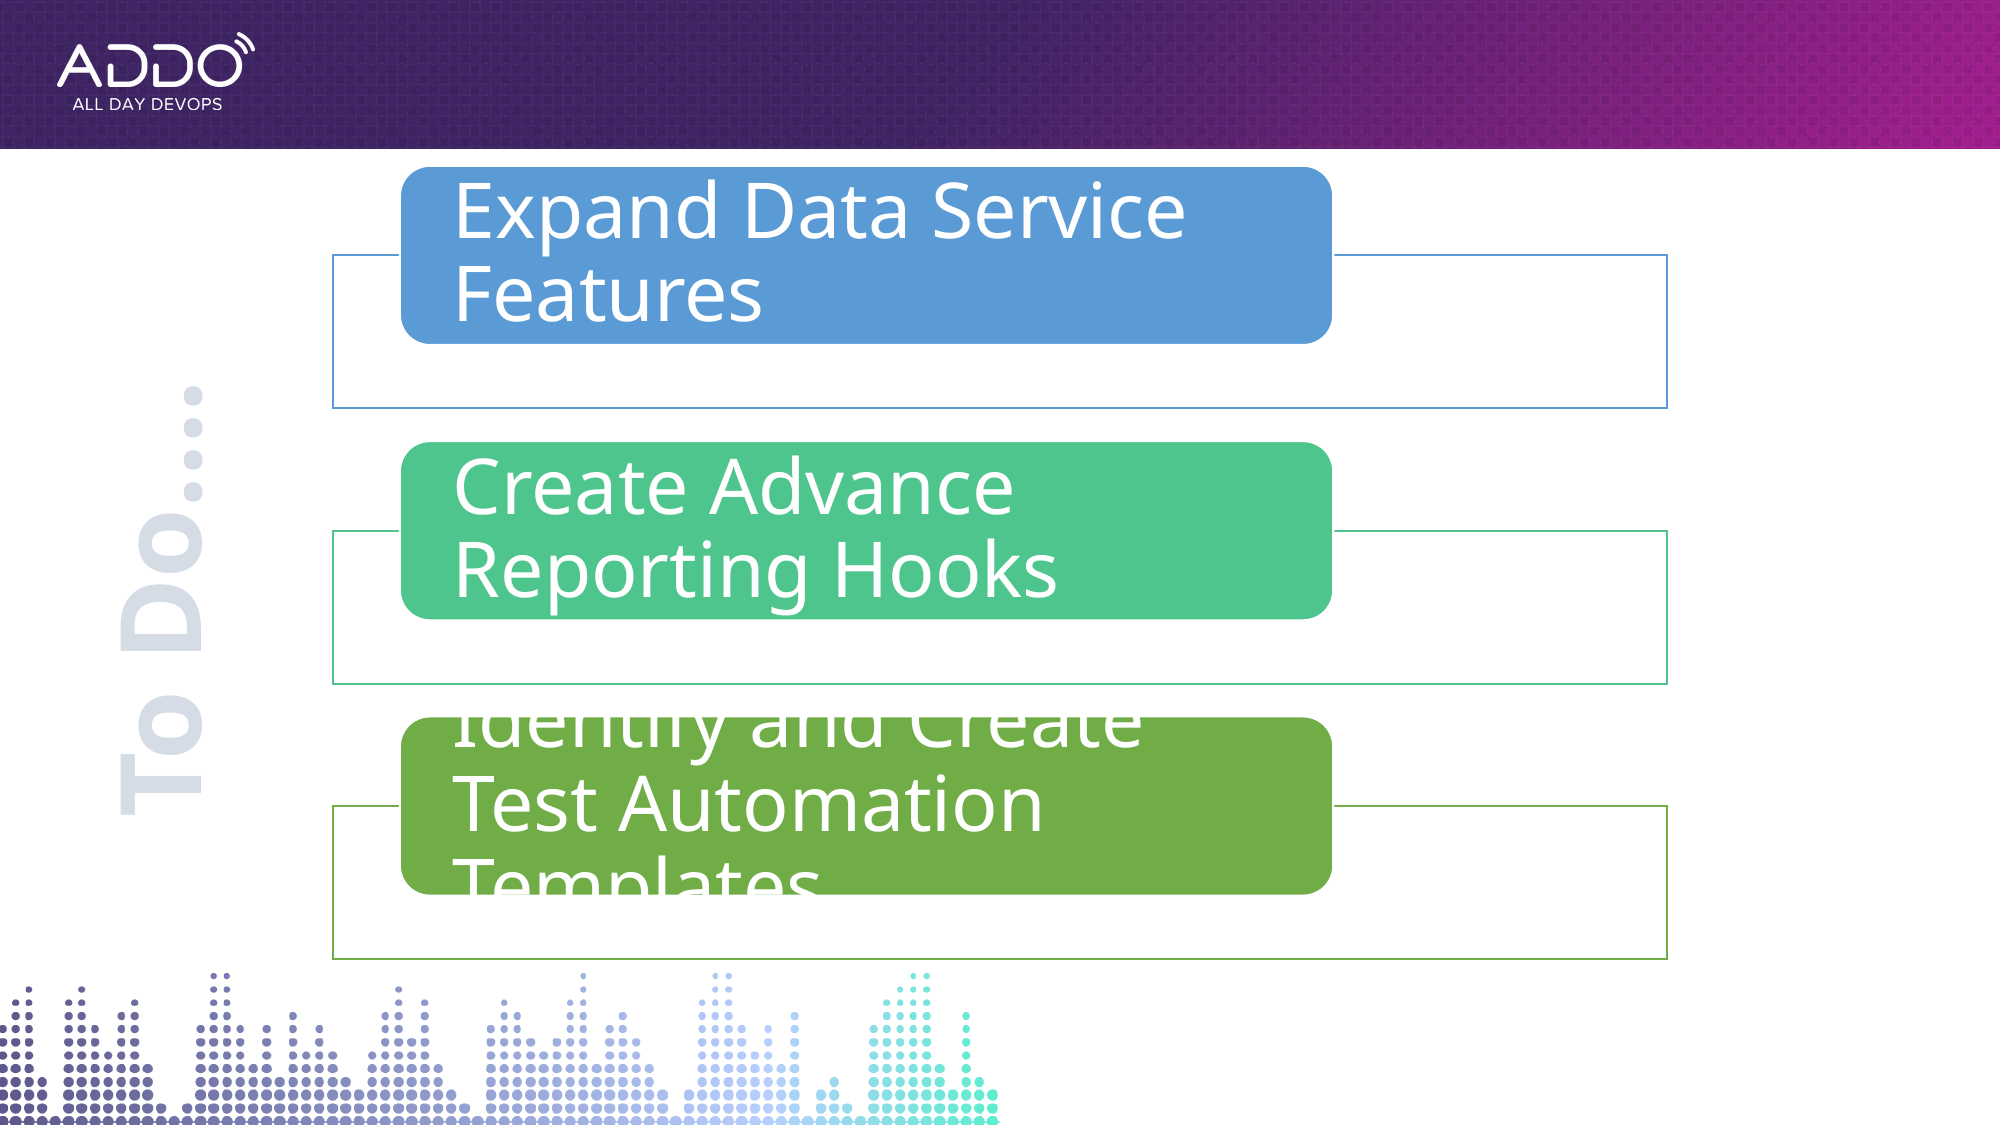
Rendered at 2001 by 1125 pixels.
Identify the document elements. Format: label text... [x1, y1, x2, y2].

picture [0, 973, 1000, 1125]
picture [57, 32, 255, 110]
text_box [333, 117, 1667, 1007]
text_box To Do…. [80, 365, 231, 833]
